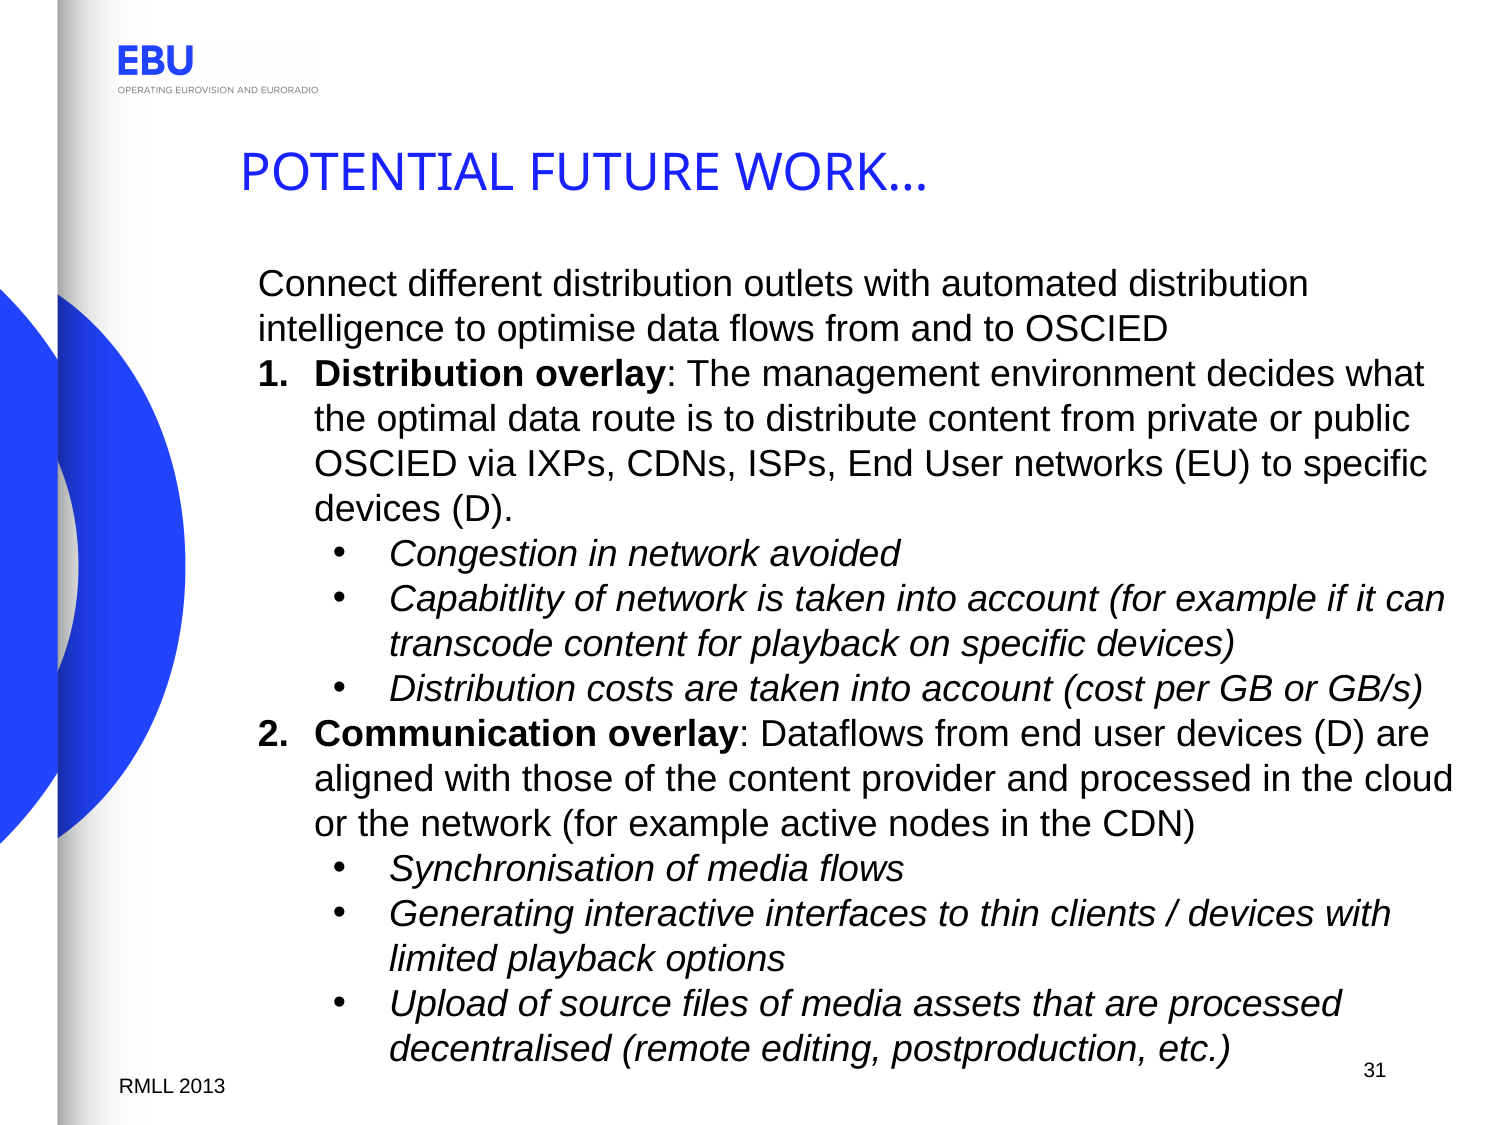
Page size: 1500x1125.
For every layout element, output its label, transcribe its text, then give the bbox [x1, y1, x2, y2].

text_box Connect different distribution outlets with automated distribution intelligence to optimise data flows from and to OSCIED Distribution overlay: The management environment decides what the optimal data route is to distribute content from private or public OSCIED via IXPs, CDNs, ISPs, End User networks (EU) to specific devices (D). Congestion in network avoided Capabitlity of network is taken into account (for example if it can transcode content for playback on specific devices) Distribution costs are taken into account (cost per GB or GB/s) Communication overlay: Dataflows from end user devices (D) are aligned with those of the content provider and processed in the cloud or the network (for example active nodes in the CDN) Synchronisation of media flows Generating interactive interfaces to thin clients / devices with limited playback options Upload of source files of media assets that are processed decentralised (remote editing, postproduction, etc.) [243, 251, 1472, 1125]
footer RMLL 2013 [118, 1072, 931, 1125]
title Potential future work… [239, 138, 1281, 296]
picture [0, 0, 1500, 1125]
